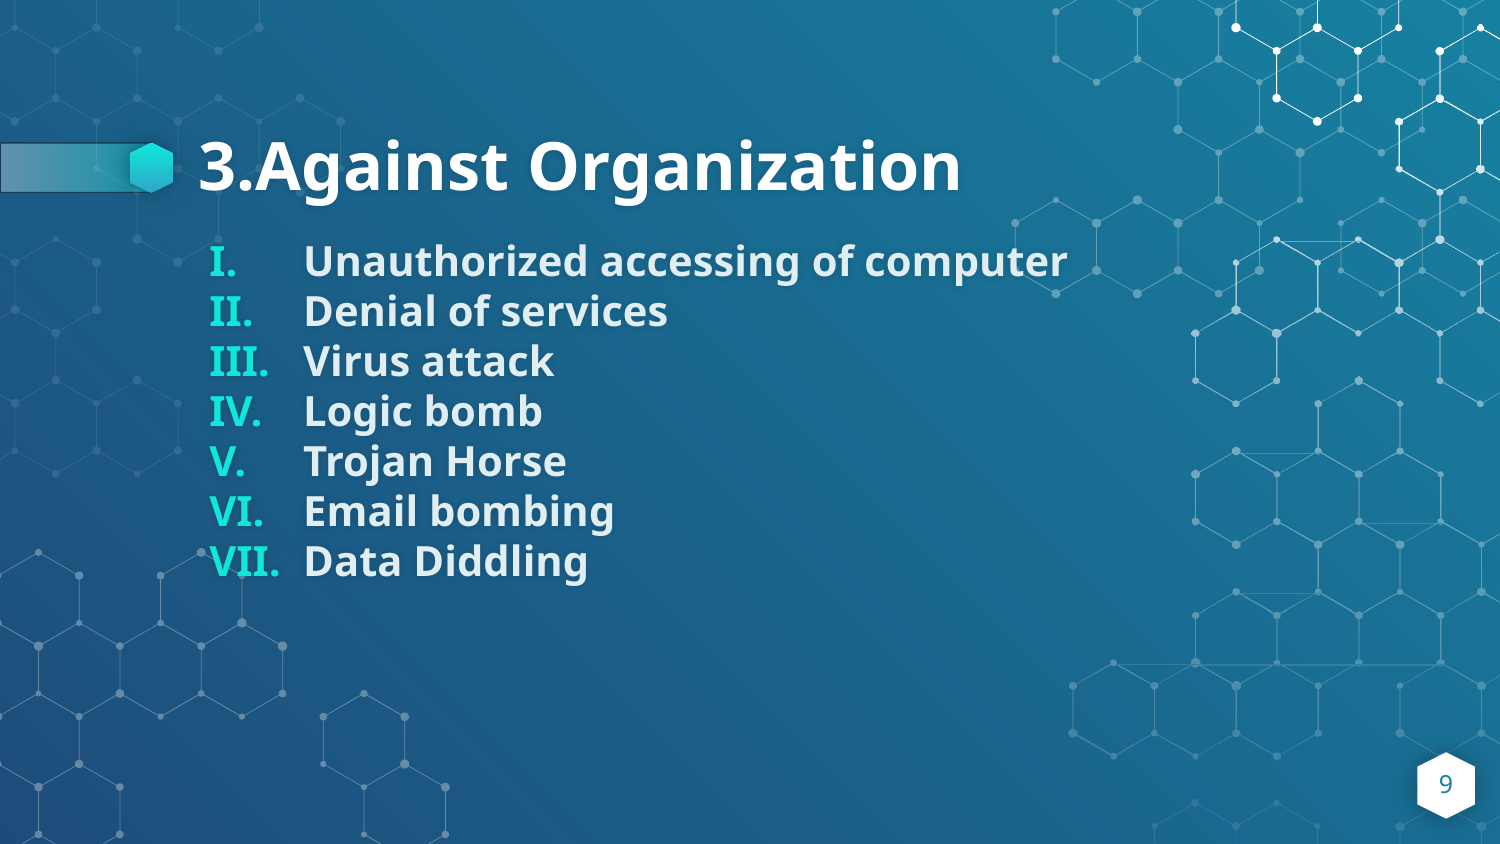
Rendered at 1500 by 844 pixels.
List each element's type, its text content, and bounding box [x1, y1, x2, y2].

title 3.Against Organization [198, 140, 1302, 198]
slide_number 9 [1417, 752, 1475, 819]
list Unauthorized accessing of computer Denial of services Virus attack Logic bomb Trojan Horse Email bombing Data Diddling [198, 234, 1302, 733]
